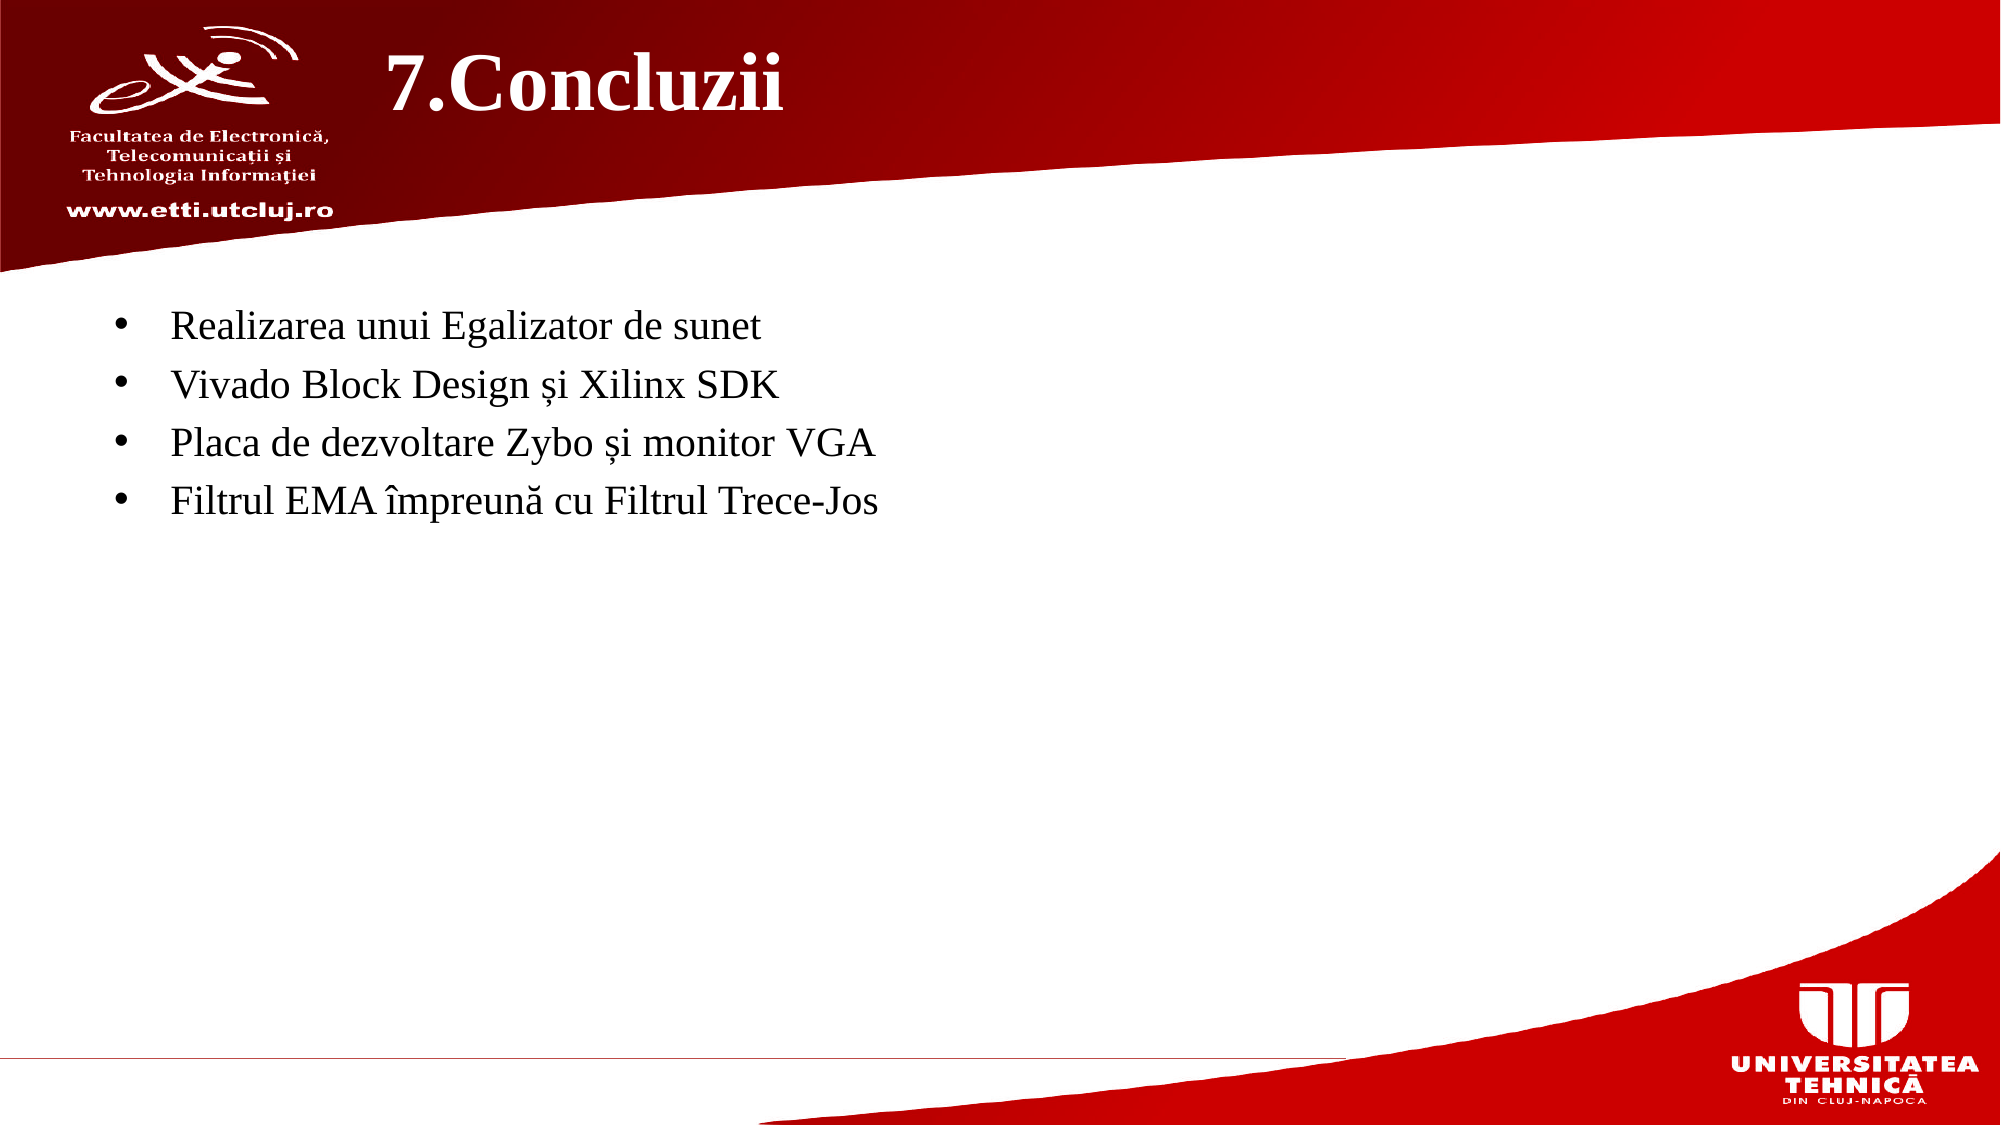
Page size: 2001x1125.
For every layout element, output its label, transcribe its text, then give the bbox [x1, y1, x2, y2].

picture [0, 0, 2001, 1125]
list Realizarea unui Egalizator de sunet Vivado Block Design și Xilinx SDK Placa de dezvoltare Zybo și monitor VGA Filtrul EMA împreună cu Filtrul Trece-Jos [99, 290, 1900, 988]
title 7.Concluzii [369, 19, 1945, 135]
